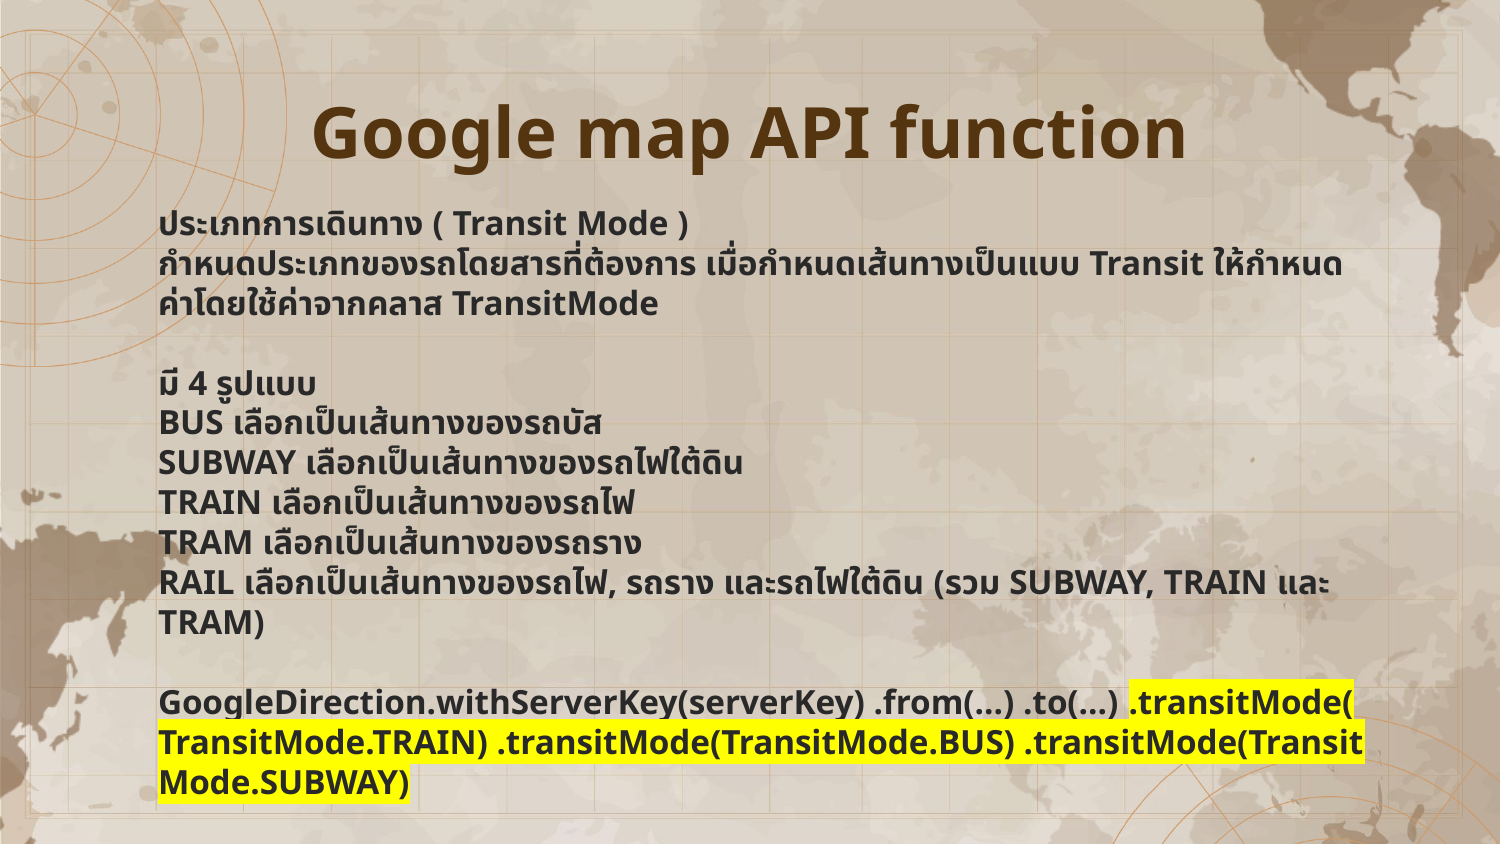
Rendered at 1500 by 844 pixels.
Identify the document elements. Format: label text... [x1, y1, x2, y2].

list ประเภทการเดินทาง ( Transit Mode ) กำหนดประเภทของรถโดยสารที่ต้องการ เมื่อกำหนดเส้นทางเป็นแบบ Transit ให้กำหนดค่าโดยใช้ค่าจากคลาส TransitMode มี 4 รูปแบบ BUS เลือกเป็นเส้นทางของรถบัส SUBWAY เลือกเป็นเส้นทางของรถไฟใต้ดิน TRAIN เลือกเป็นเส้นทางของรถไฟ TRAM เลือกเป็นเส้นทางของรถราง RAIL เลือกเป็นเส้นทางของรถไฟ, รถราง และรถไฟใต้ดิน (รวม SUBWAY, TRAIN และ TRAM) GoogleDirection.withServerKey(serverKey) .from(...) .to(...) .transitMode(TransitMode.TRAIN) .transitMode(TransitMode.BUS) .transitMode(TransitMode.SUBWAY) [118, 186, 1382, 766]
picture [0, 0, 1500, 844]
title Google map API function [118, 72, 1382, 167]
